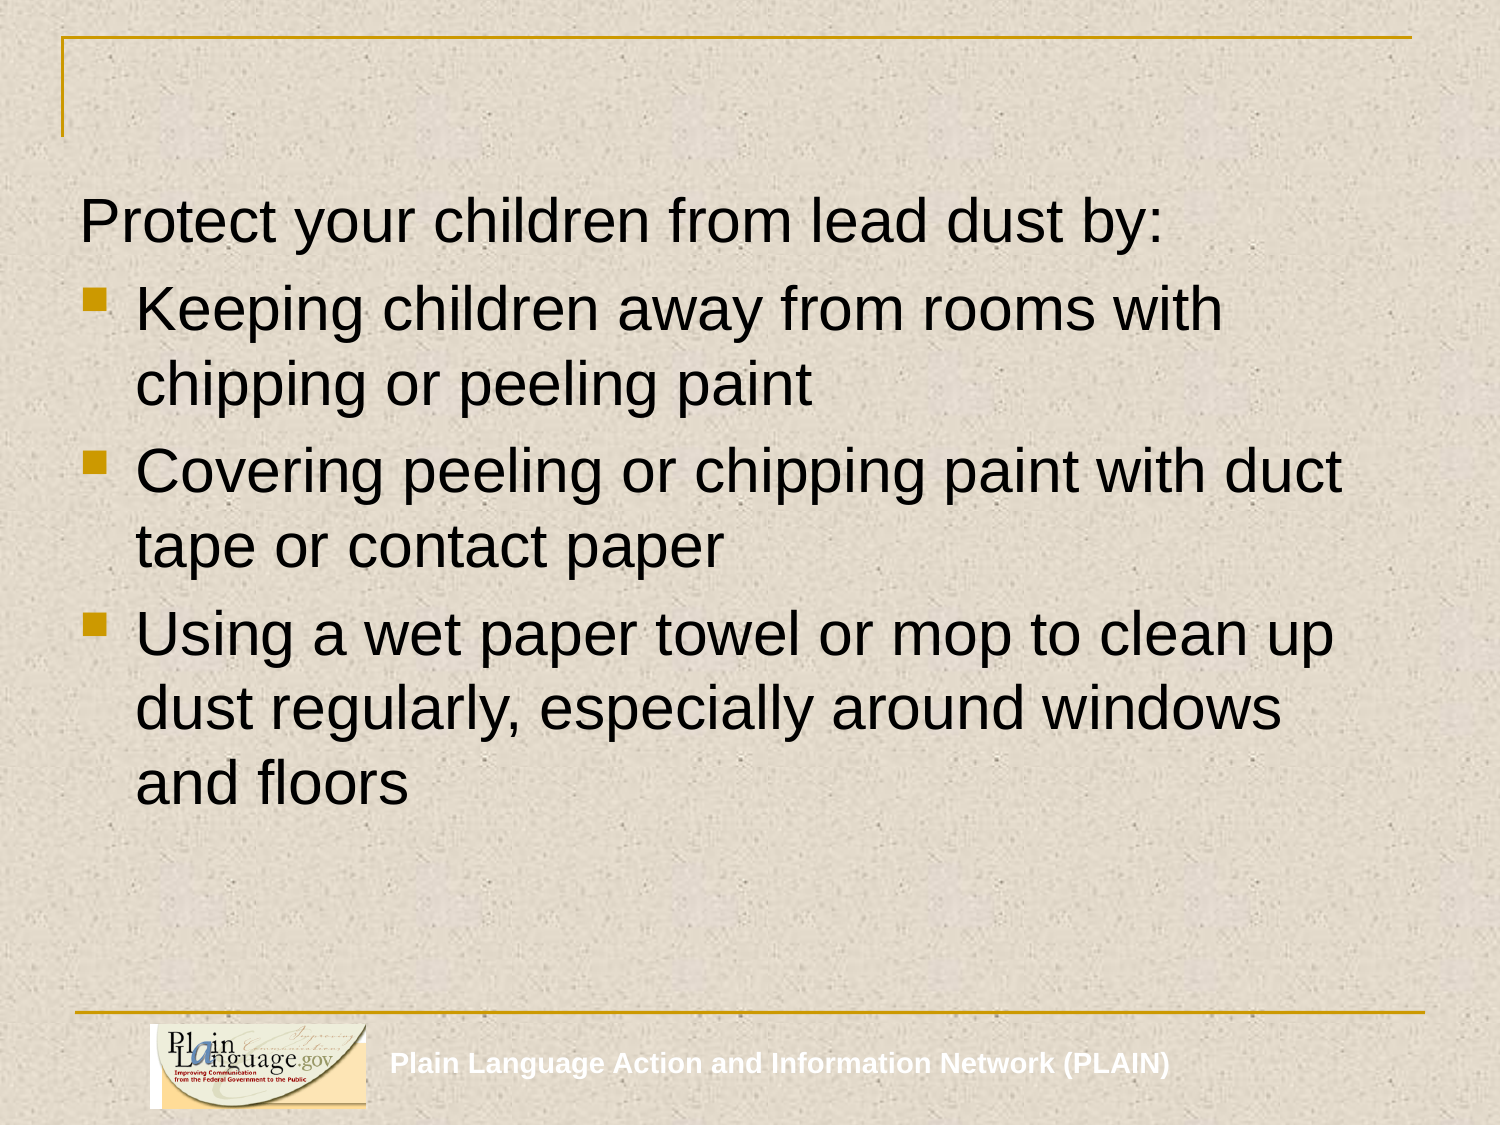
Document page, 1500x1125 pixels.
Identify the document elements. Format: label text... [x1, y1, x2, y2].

list Protect your children from lead dust by: Keeping children away from rooms with chipping or peeling paint Covering peeling or chipping paint with duct tape or contact paper Using a wet paper towel or mop to clean up dust regularly, especially around windows and floors [64, 172, 1415, 916]
picture [0, 0, 1500, 1125]
